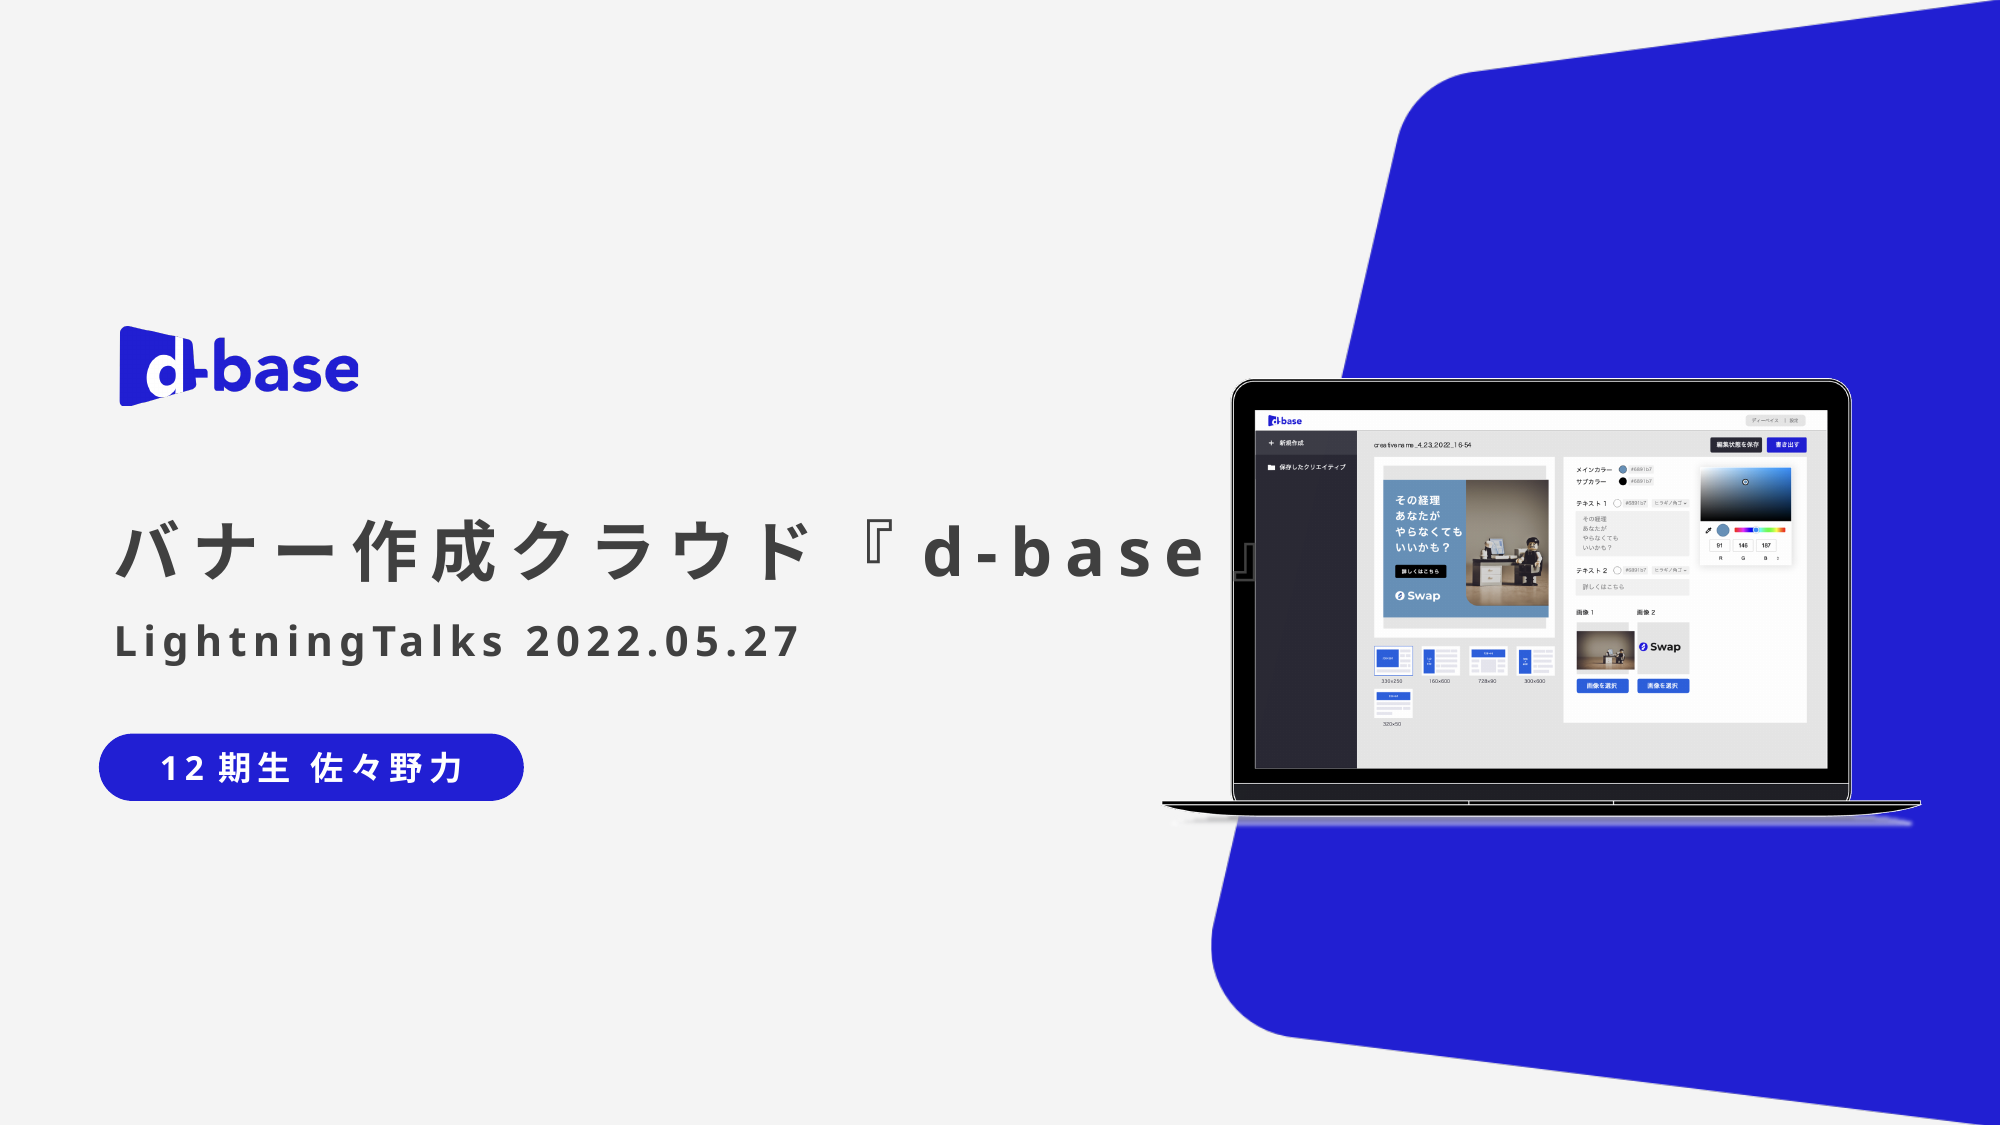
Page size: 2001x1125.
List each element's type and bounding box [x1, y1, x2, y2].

picture [1113, 378, 1969, 879]
text_box [98, 326, 1084, 801]
